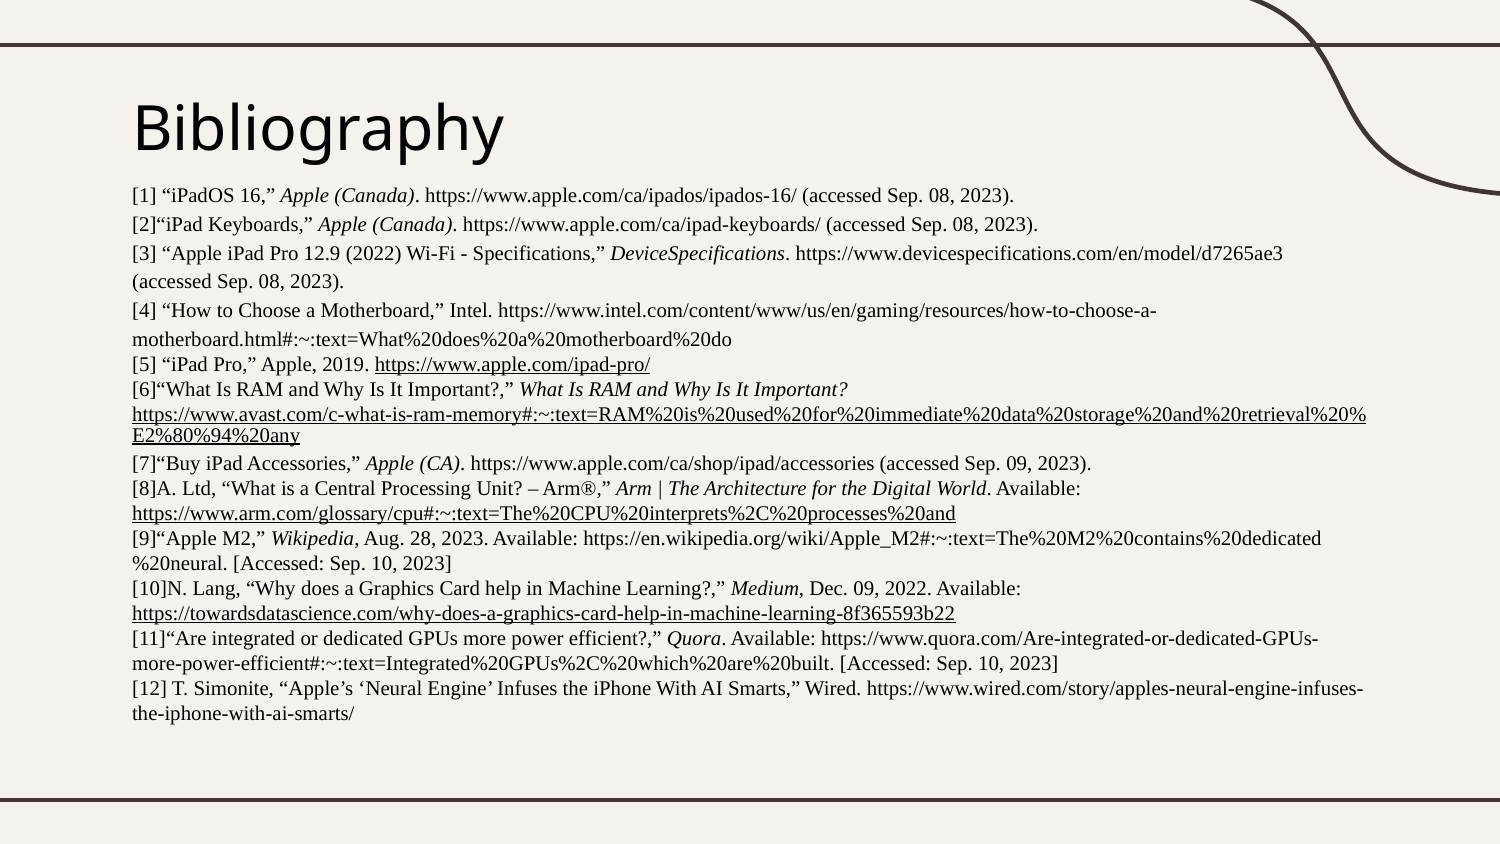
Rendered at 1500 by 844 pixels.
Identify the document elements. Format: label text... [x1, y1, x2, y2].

list [1] “iPadOS 16,” Apple (Canada). https://www.apple.com/ca/ipados/ipados-16/ (accessed Sep. 08, 2023). [2]“iPad Keyboards,” Apple (Canada). https://www.apple.com/ca/ipad-keyboards/ (accessed Sep. 08, 2023). [3] “Apple iPad Pro 12.9 (2022) Wi-Fi - Specifications,” DeviceSpecifications. https://www.devicespecifications.com/en/model/d7265ae3 (accessed Sep. 08, 2023). [4] “How to Choose a Motherboard,” Intel. https://www.intel.com/content/www/us/en/gaming/resources/how-to-choose-a-motherboard.html#:~:text=What%20does%20a%20motherboard%20do [5] “iPad Pro,” Apple, 2019. https://www.apple.com/ipad-pro/ [6]“What Is RAM and Why Is It Important?,” What Is RAM and Why Is It Important? https://www.avast.com/c-what-is-ram-memory#:~:text=RAM%20is%20used%20for%20immediate%20data%20storage%20and%20retrieval%20%E2%80%94%20any [7]“Buy iPad Accessories,” Apple (CA). https://www.apple.com/ca/shop/ipad/accessories (accessed Sep. 09, 2023). ‌[8]A. Ltd, “What is a Central Processing Unit? – Arm®,” Arm | The Architecture for the Digital World. Available: https://www.arm.com/glossary/cpu#:~:text=The%20CPU%20interprets%2C%20processes%20and [9]“Apple M2,” Wikipedia, Aug. 28, 2023. Available: https://en.wikipedia.org/wiki/Apple_M2#:~:text=The%20M2%20contains%20dedicated%20neural. [Accessed: Sep. 10, 2023] [10]N. Lang, “Why does a Graphics Card help in Machine Learning?,” Medium, Dec. 09, 2022. Available: https://towardsdatascience.com/why-does-a-graphics-card-help-in-machine-learning-8f365593b22 [11]“Are integrated or dedicated GPUs more power efficient?,” Quora. Available: https://www.quora.com/Are-integrated-or-dedicated-GPUs-more-power-efficient#:~:text=Integrated%20GPUs%2C%20which%20are%20built. [Accessed: Sep. 10, 2023] [12] T. Simonite, “Apple’s ‘Neural Engine’ Infuses the iPhone With AI Smarts,” Wired. https://www.wired.com/story/apples-neural-engine-infuses-the-iphone-with-ai-smarts/ [116, 166, 1383, 708]
title Bibliography [116, 72, 890, 166]
